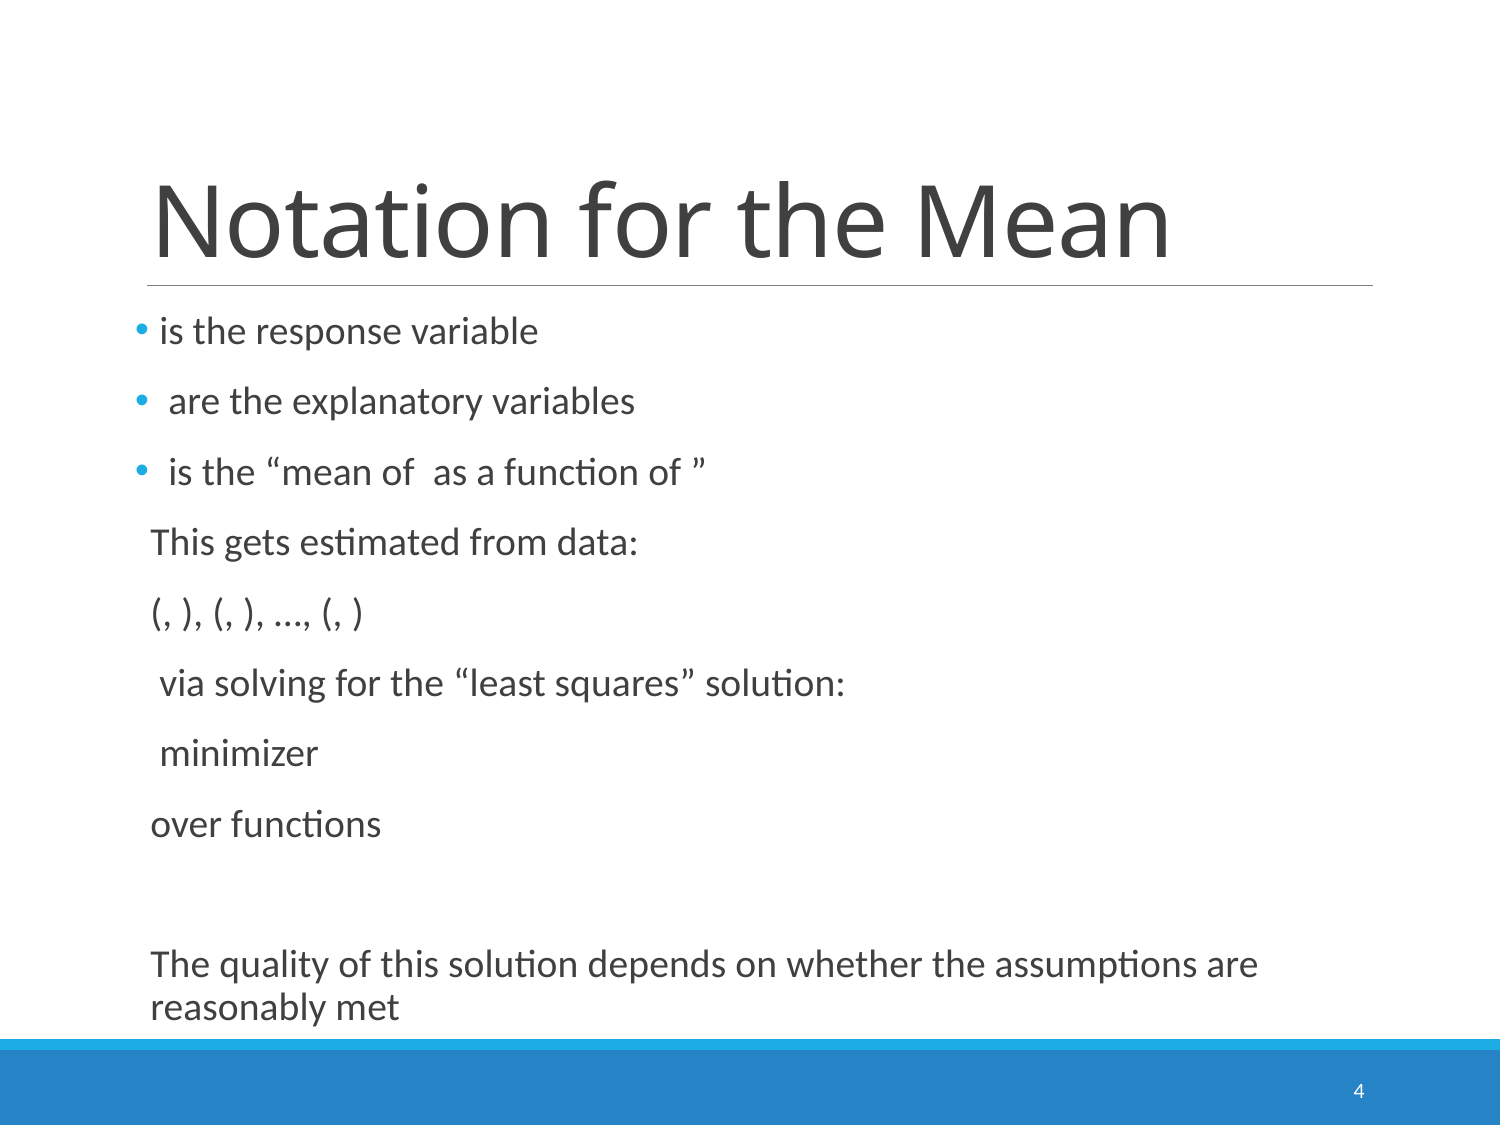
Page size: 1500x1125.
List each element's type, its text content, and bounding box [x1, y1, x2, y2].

slide_number 4 [1218, 1059, 1380, 1120]
title Notation for the Mean [135, 47, 1373, 285]
